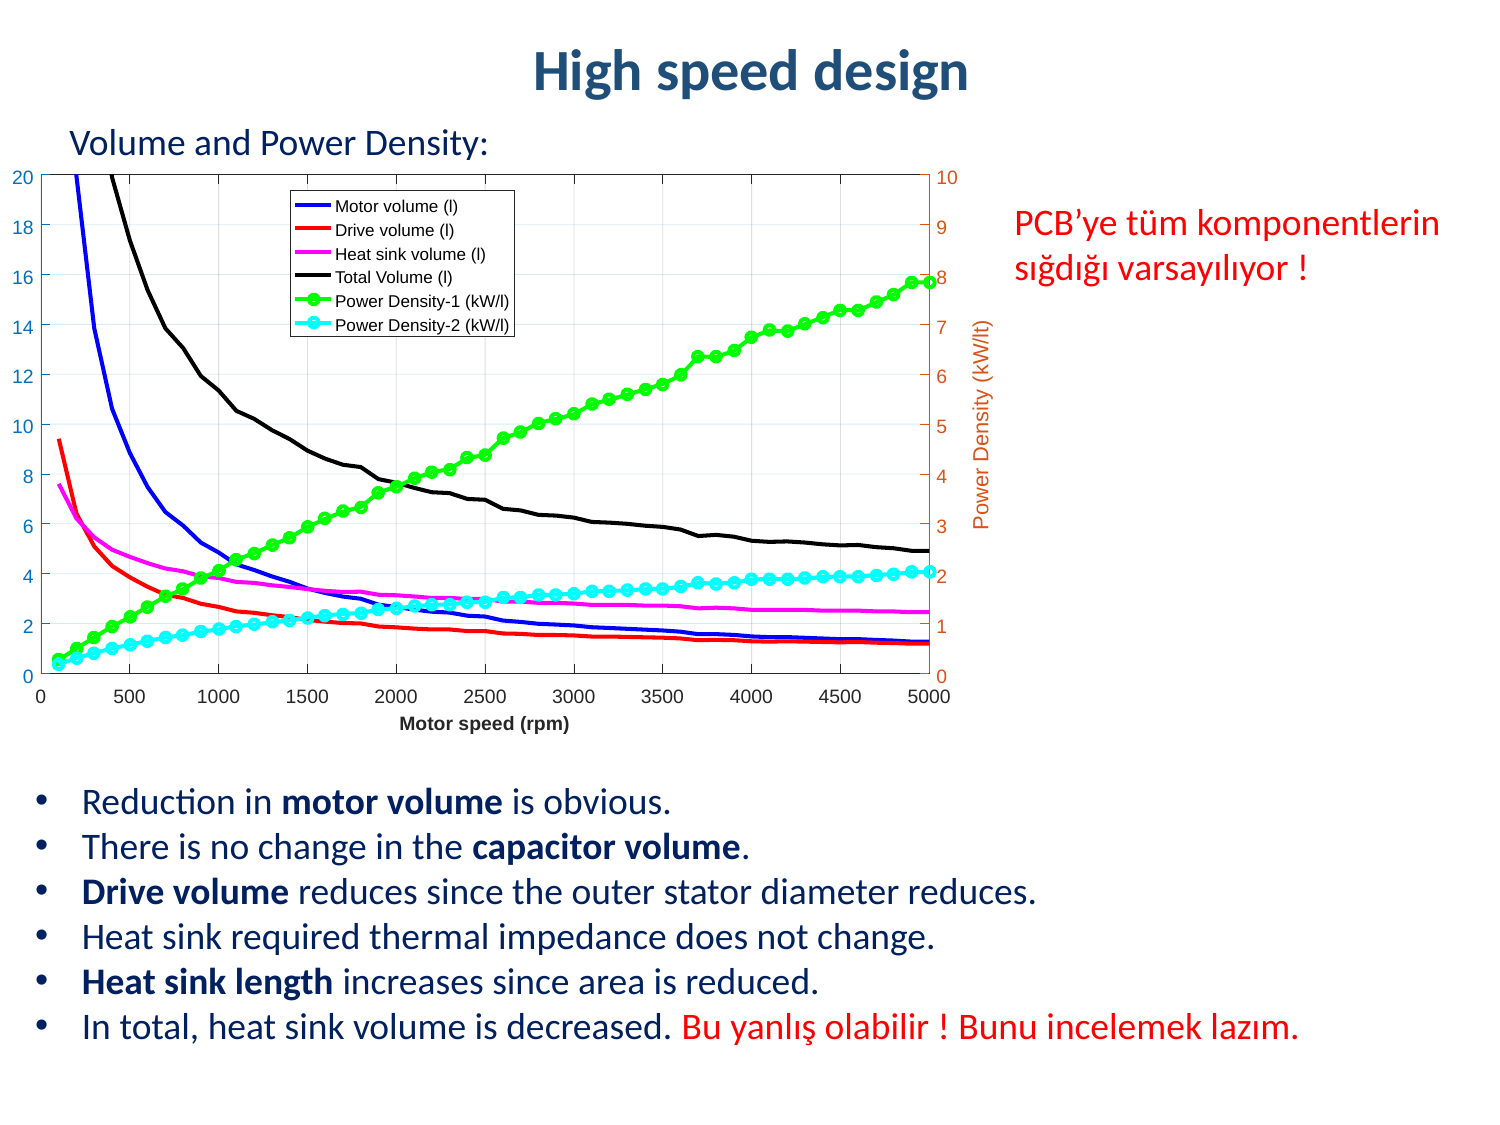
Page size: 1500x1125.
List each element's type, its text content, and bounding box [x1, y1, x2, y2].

text_box Reduction in motor volume is obvious. There is no change in the capacitor volume. Drive volume reduces since the outer stator diameter reduces. Heat sink required thermal impedance does not change. Heat sink length increases since area is reduced. In total, heat sink volume is decreased. Bu yanlış olabilir ! Bunu incelemek lazım. [20, 769, 1439, 1055]
picture [0, 160, 1000, 740]
text_box High speed design [78, 24, 1425, 110]
text_box PCB’ye tüm komponentlerin sığdığı varsayılıyor ! [1000, 190, 1463, 296]
text_box Volume and Power Density: [54, 110, 787, 160]
